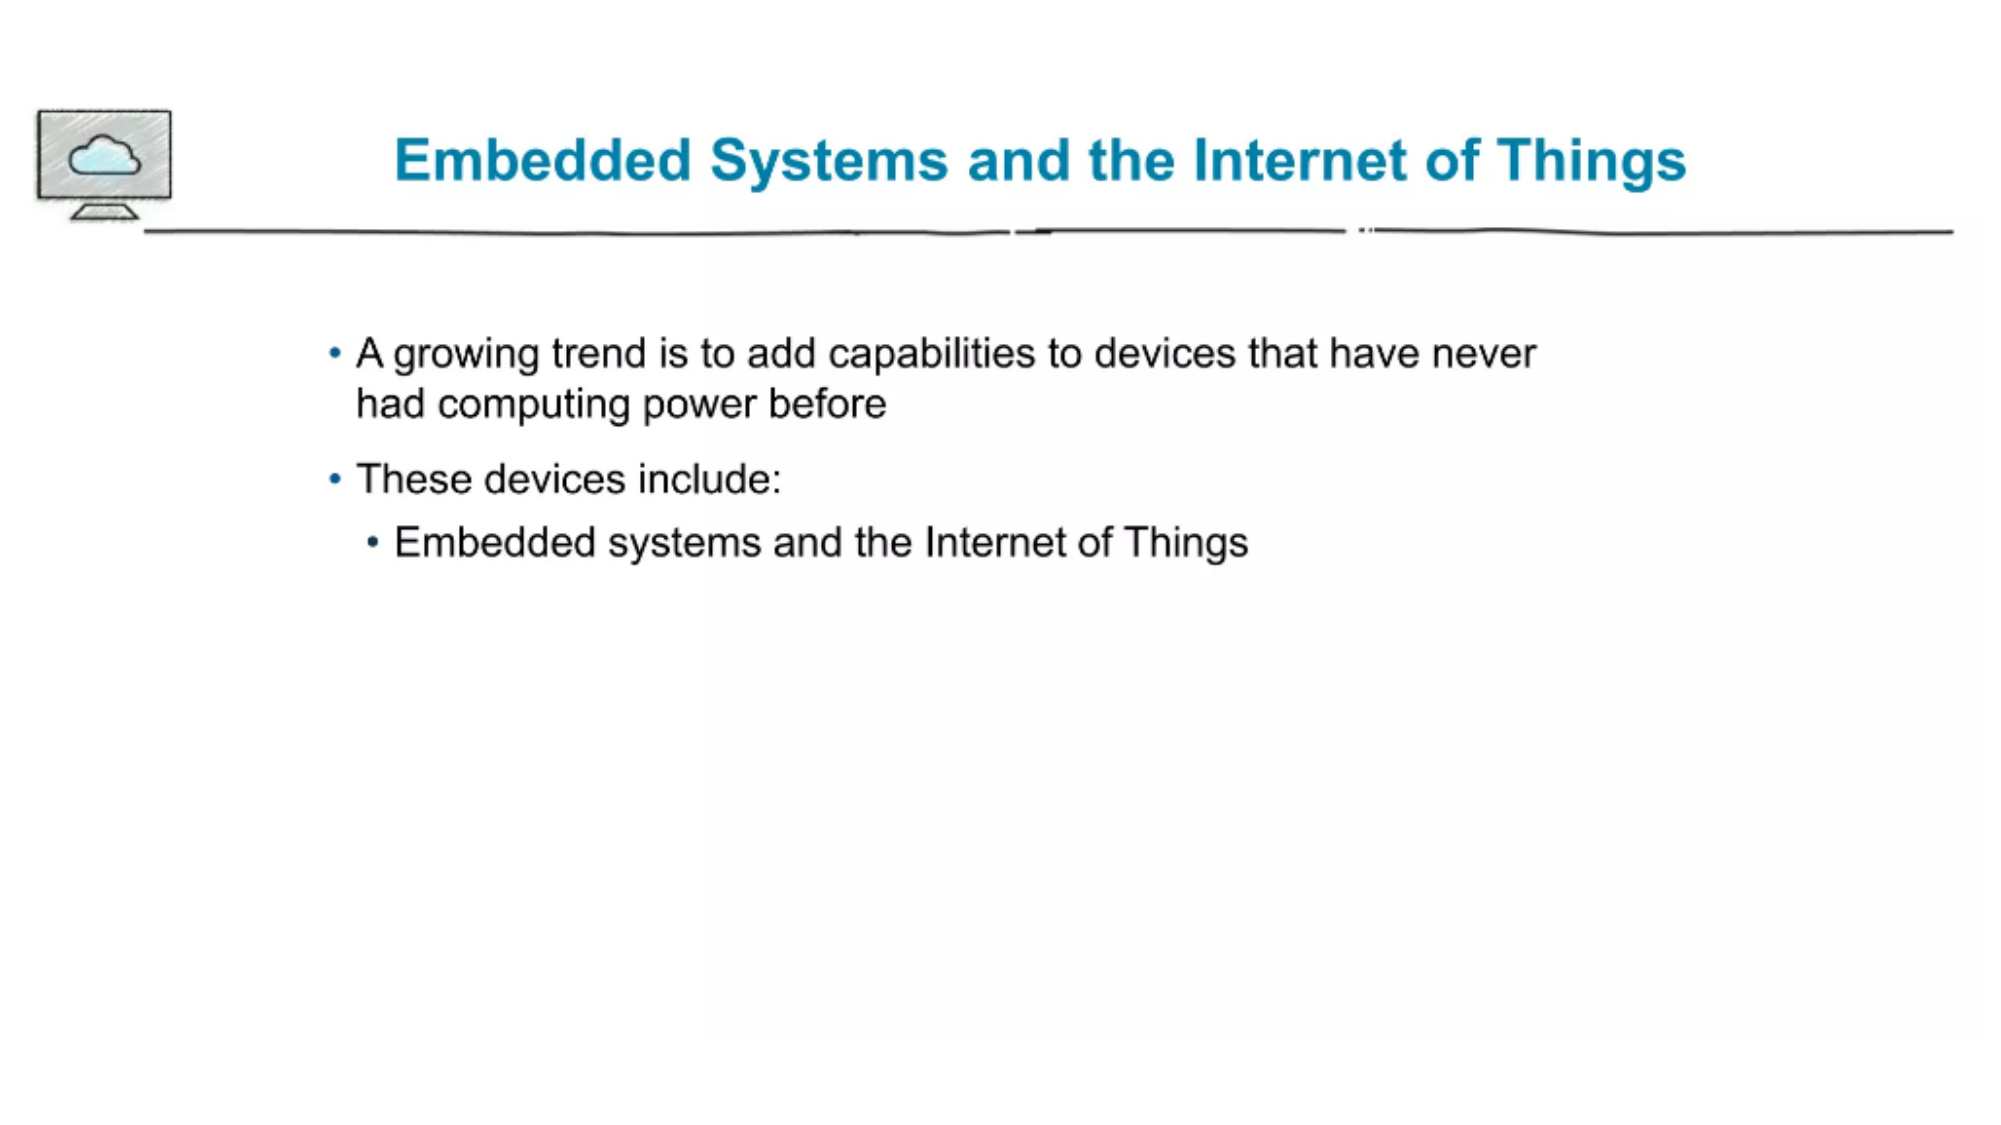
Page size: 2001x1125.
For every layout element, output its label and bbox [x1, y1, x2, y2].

picture [22, 74, 1982, 1042]
